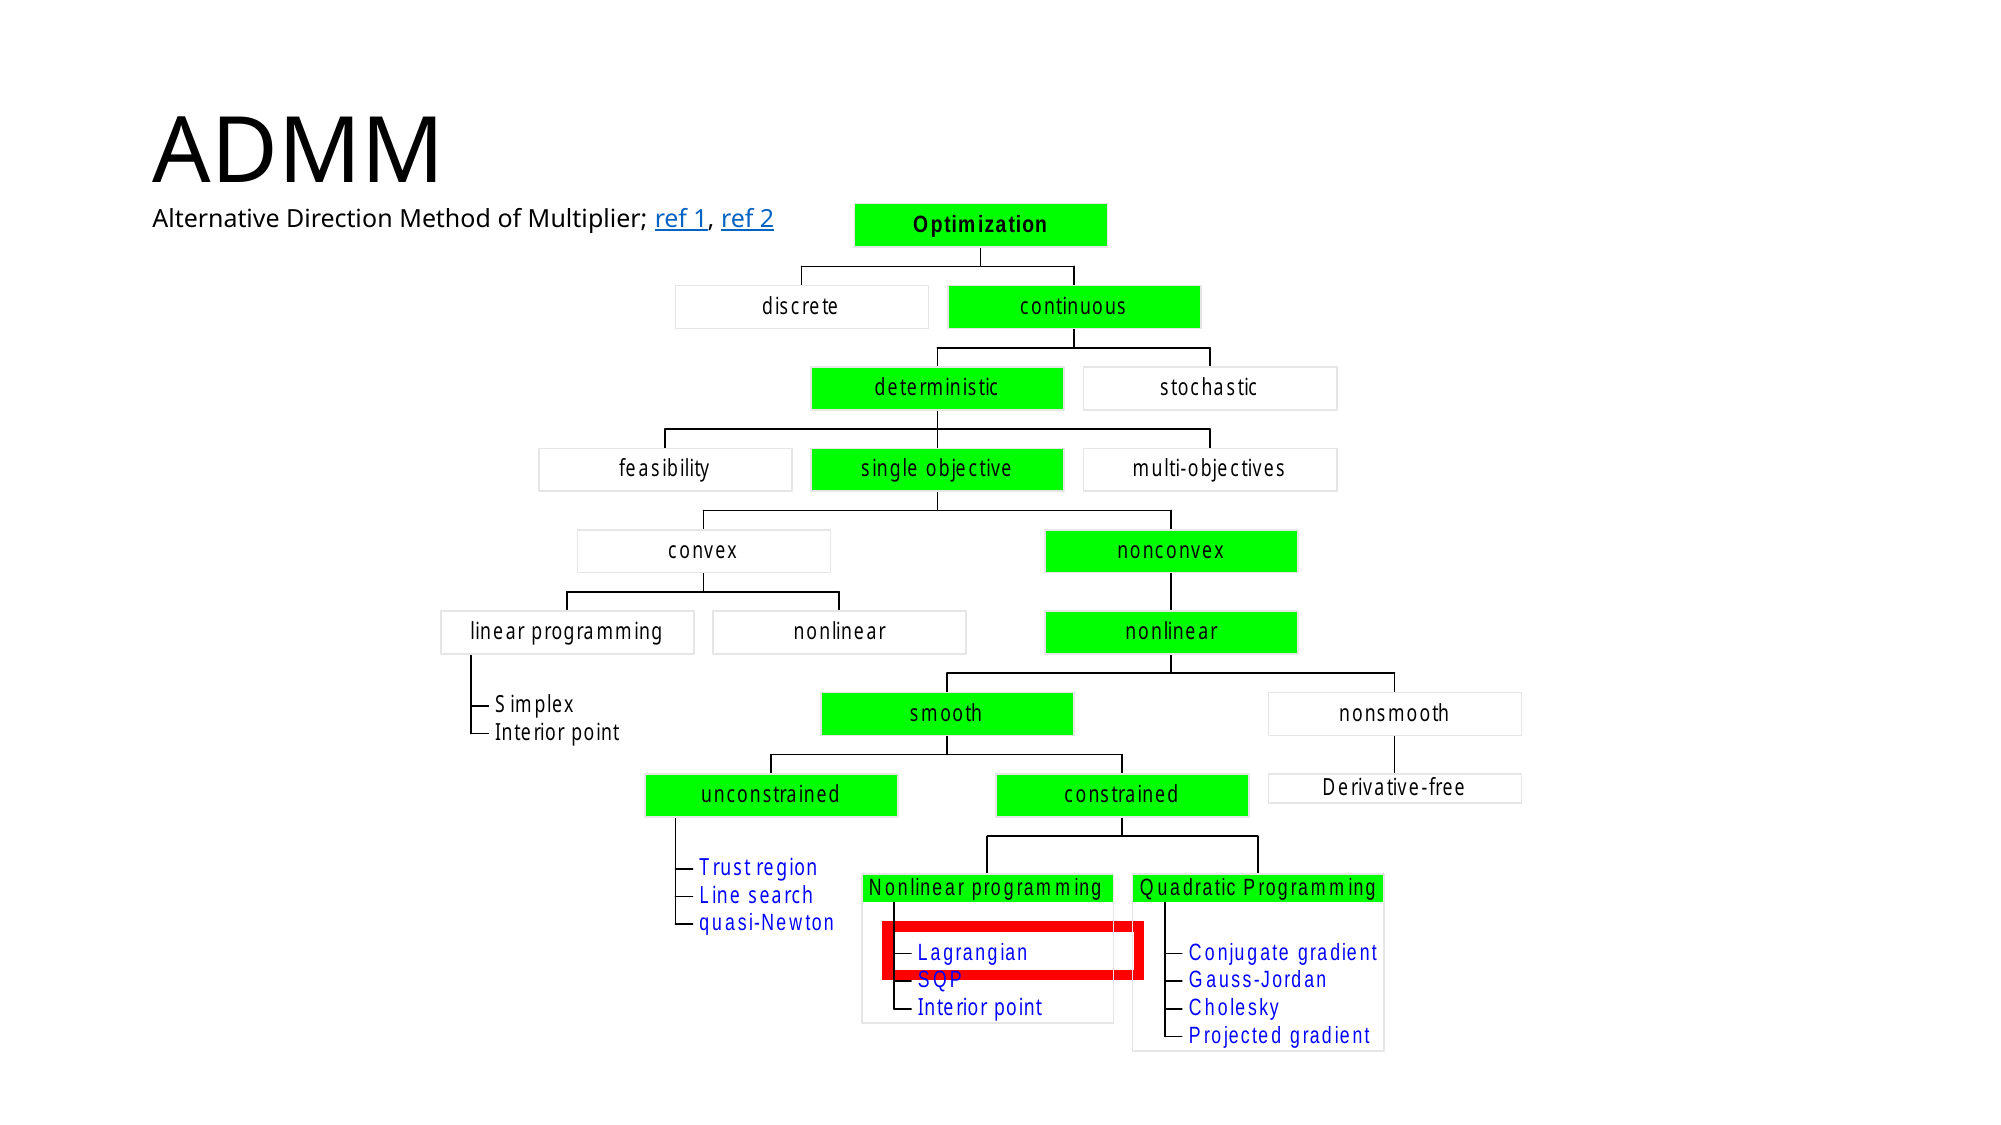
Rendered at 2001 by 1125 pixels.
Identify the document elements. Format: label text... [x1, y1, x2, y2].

title ADMM Alternative Direction Method of Multiplier; ref 1, ref 2 [137, 59, 1863, 278]
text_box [437, 199, 1525, 1055]
